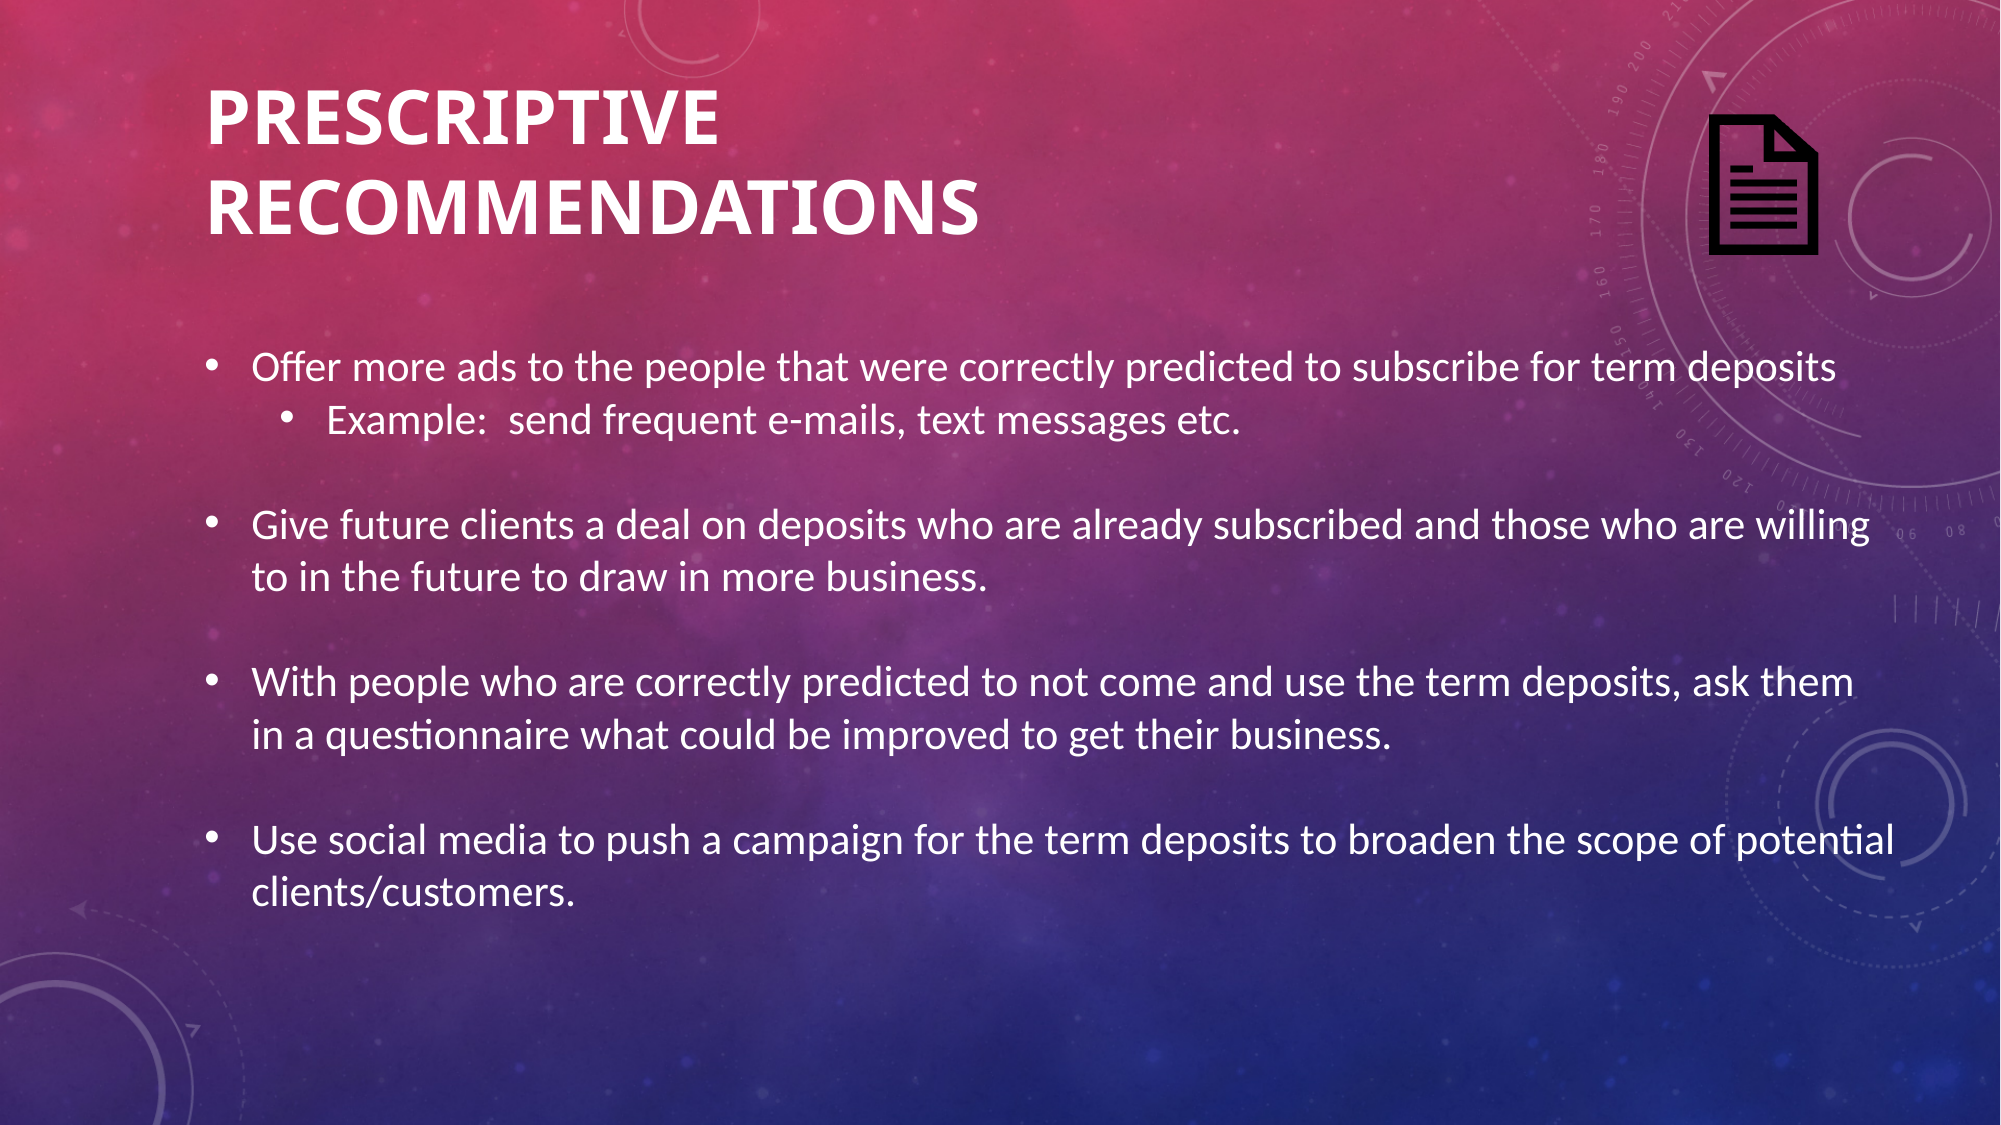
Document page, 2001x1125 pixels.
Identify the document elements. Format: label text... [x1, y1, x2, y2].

picture [0, 0, 2001, 1125]
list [1679, 100, 1848, 269]
text_box Offer more ads to the people that were correctly predicted to subscribe for term deposits Example: send frequent e-mails, text messages etc. Give future clients a deal on deposits who are already subscribed and those who are willing to in the future to draw in more business. With people who are correctly predicted to not come and use the term deposits, ask them in a questionnaire what could be improved to get their business. Use social media to push a campaign for the term deposits to broaden the scope of potential clients/customers. [189, 330, 1912, 976]
title Prescriptive Recommendations [189, 82, 1379, 238]
